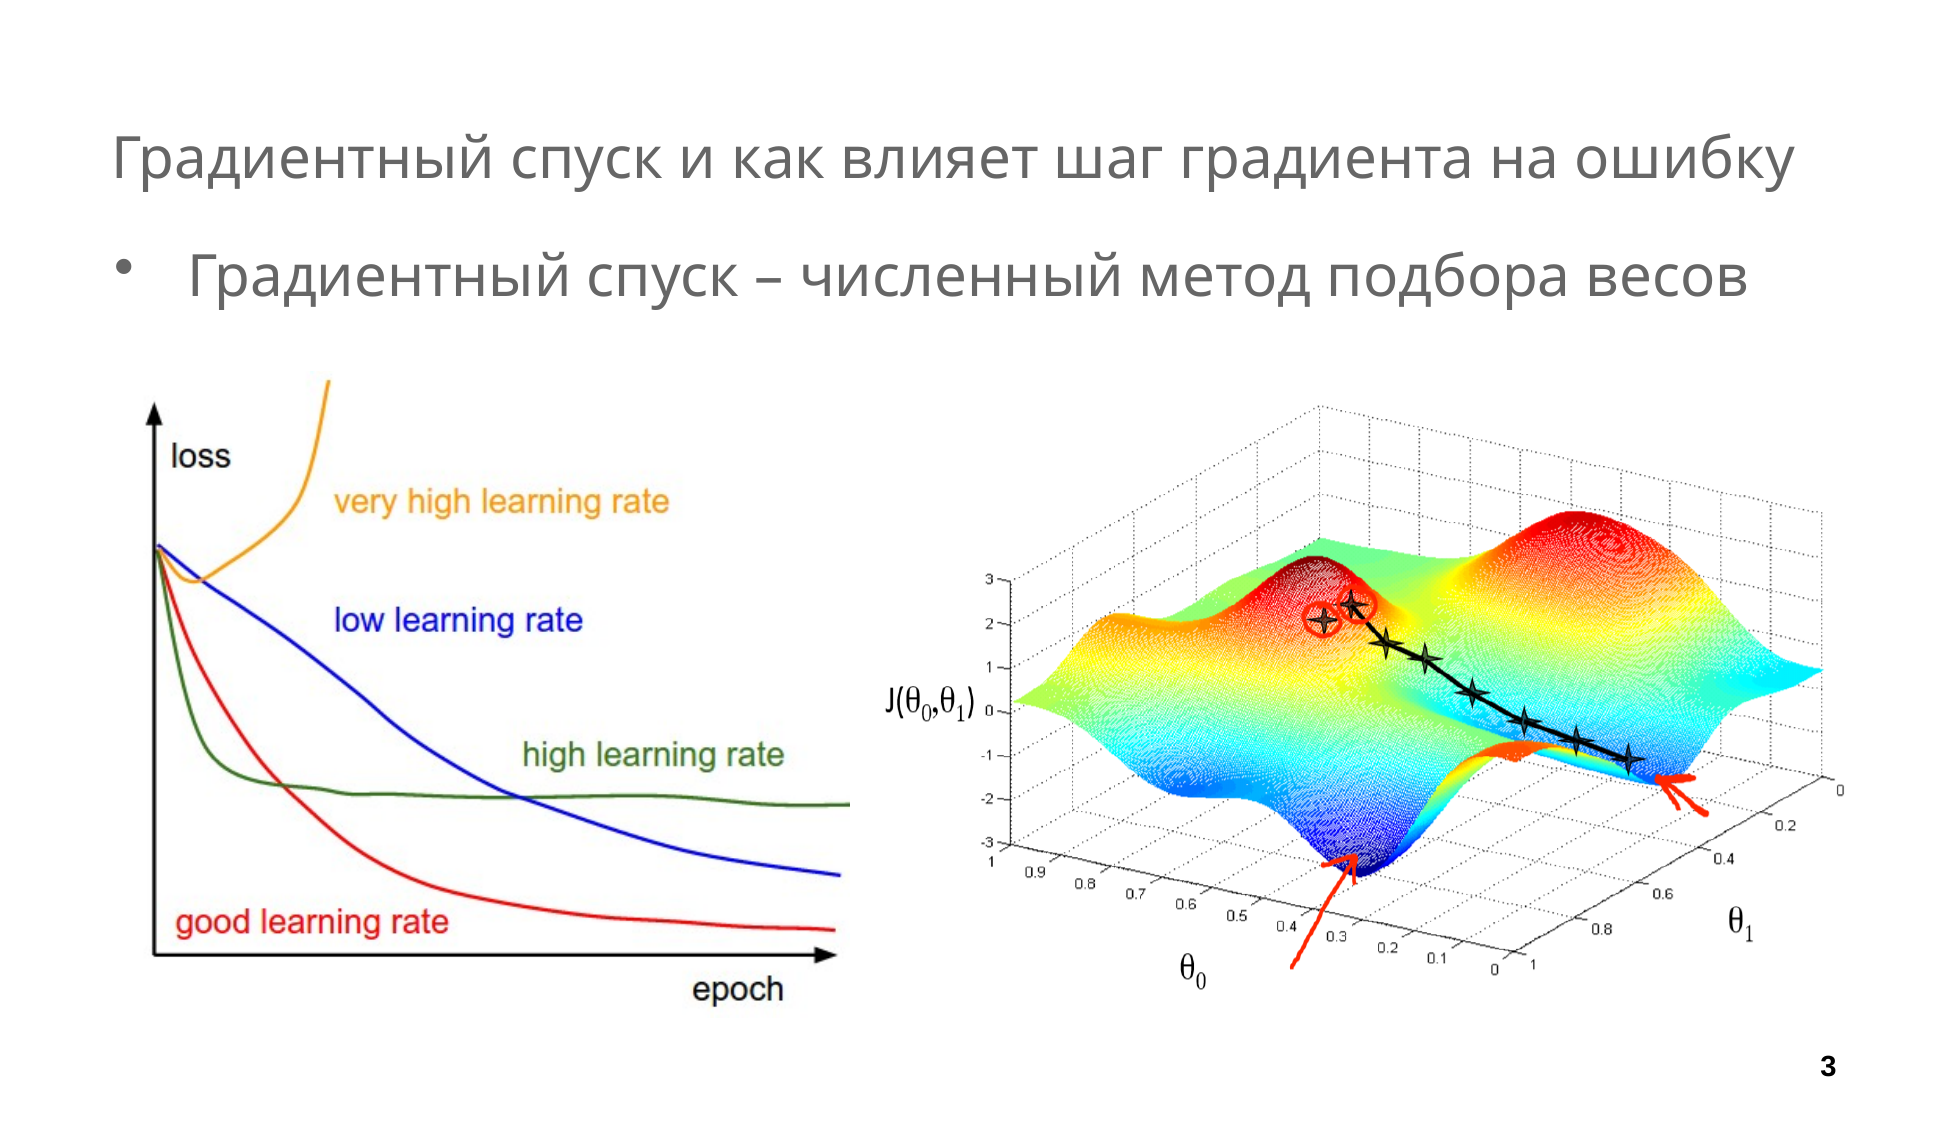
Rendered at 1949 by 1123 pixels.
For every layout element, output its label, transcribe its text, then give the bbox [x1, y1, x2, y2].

picture [132, 370, 850, 1019]
picture [876, 370, 1891, 1012]
list Градиентный спуск – численный метод подбора весов [99, 231, 1852, 1008]
title Градиентный спуск и как влияет шаг градиента на ошибку [96, 113, 1883, 208]
slide_number 3 [1396, 1040, 1852, 1100]
